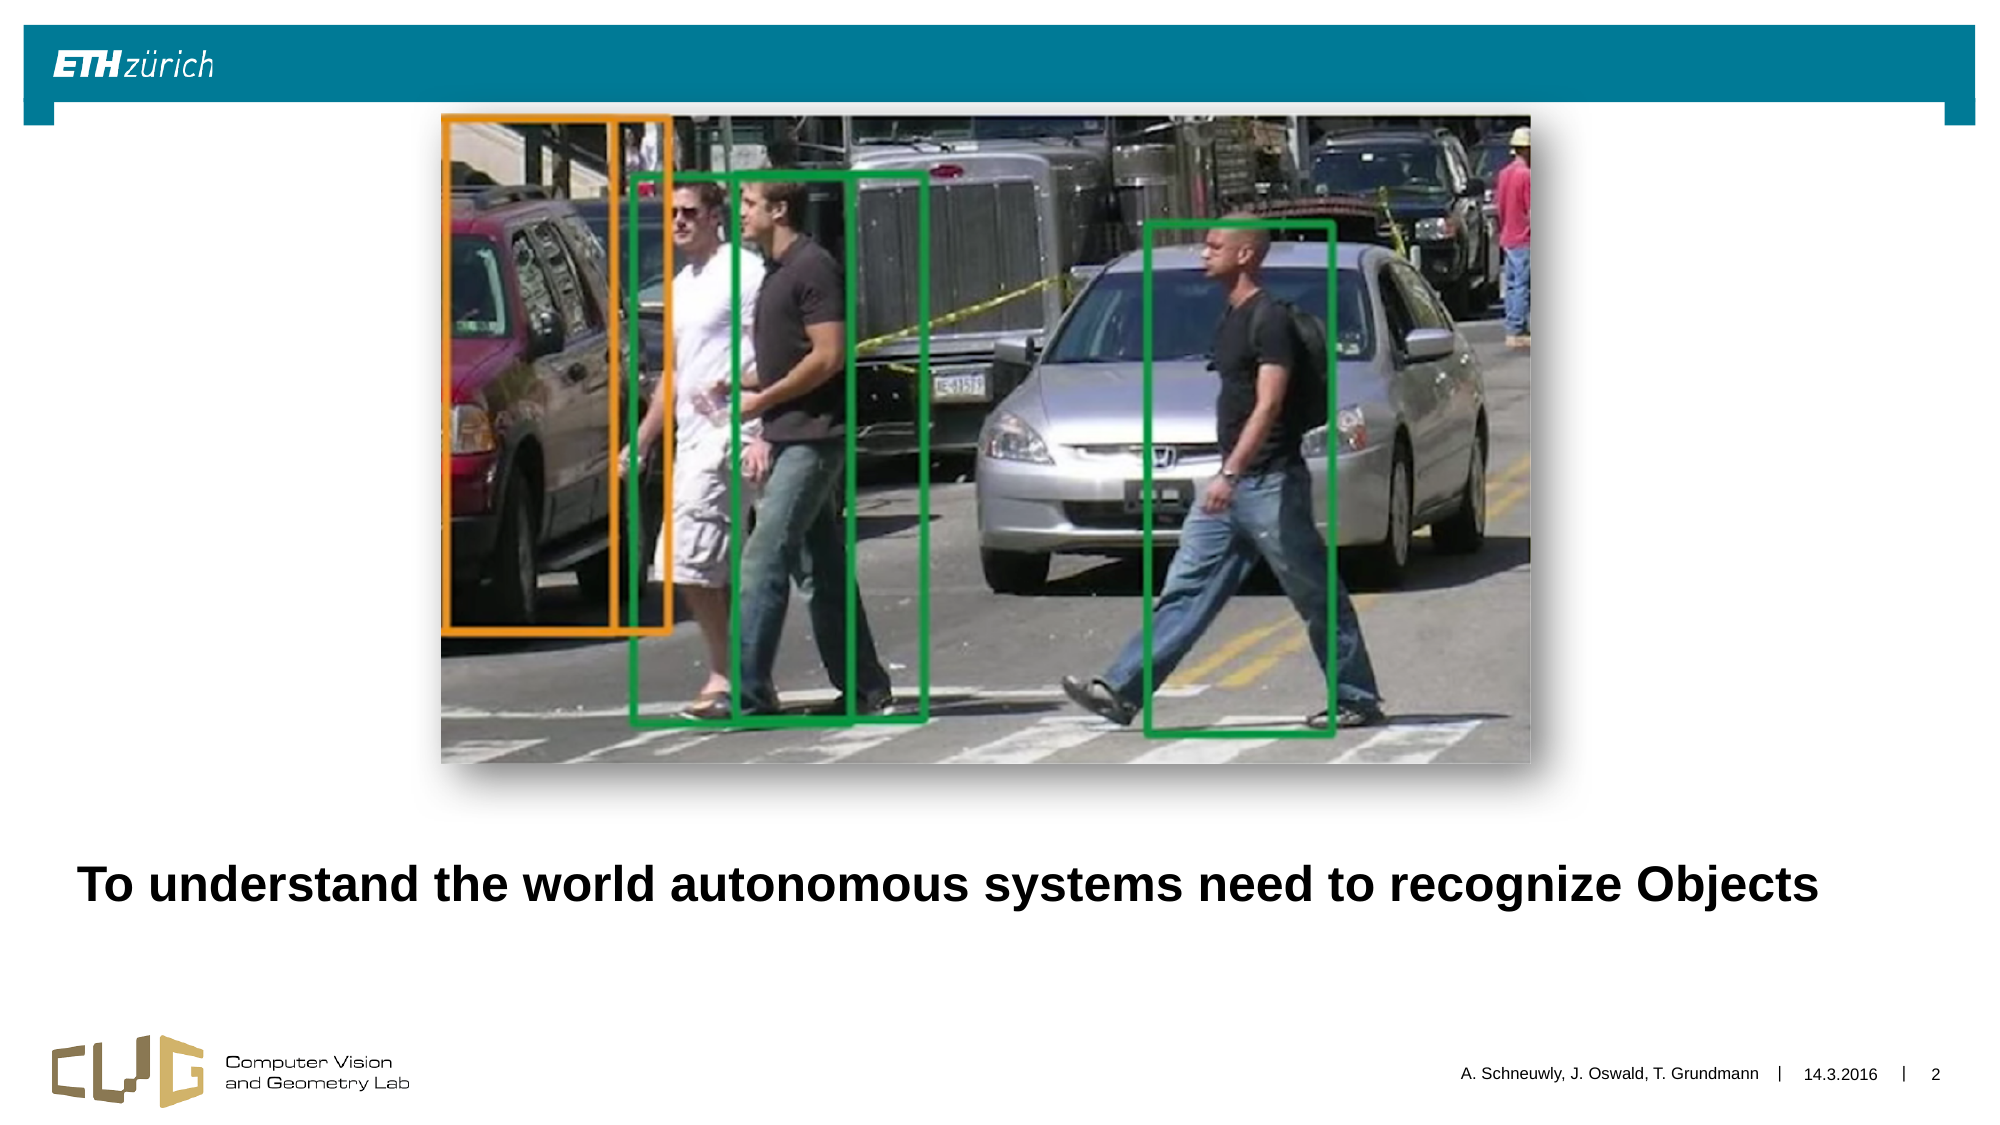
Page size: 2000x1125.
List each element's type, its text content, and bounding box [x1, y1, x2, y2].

picture [440, 113, 1532, 764]
slide_number 2 [1906, 1034, 1966, 1112]
title To understand the world autonomous systems need to recognize Objects [53, 833, 1946, 1000]
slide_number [1790, 1034, 1892, 1112]
picture [52, 1035, 409, 1108]
footer A. Schneuwly, J. Oswald, T. Grundmann [999, 1034, 1760, 1111]
